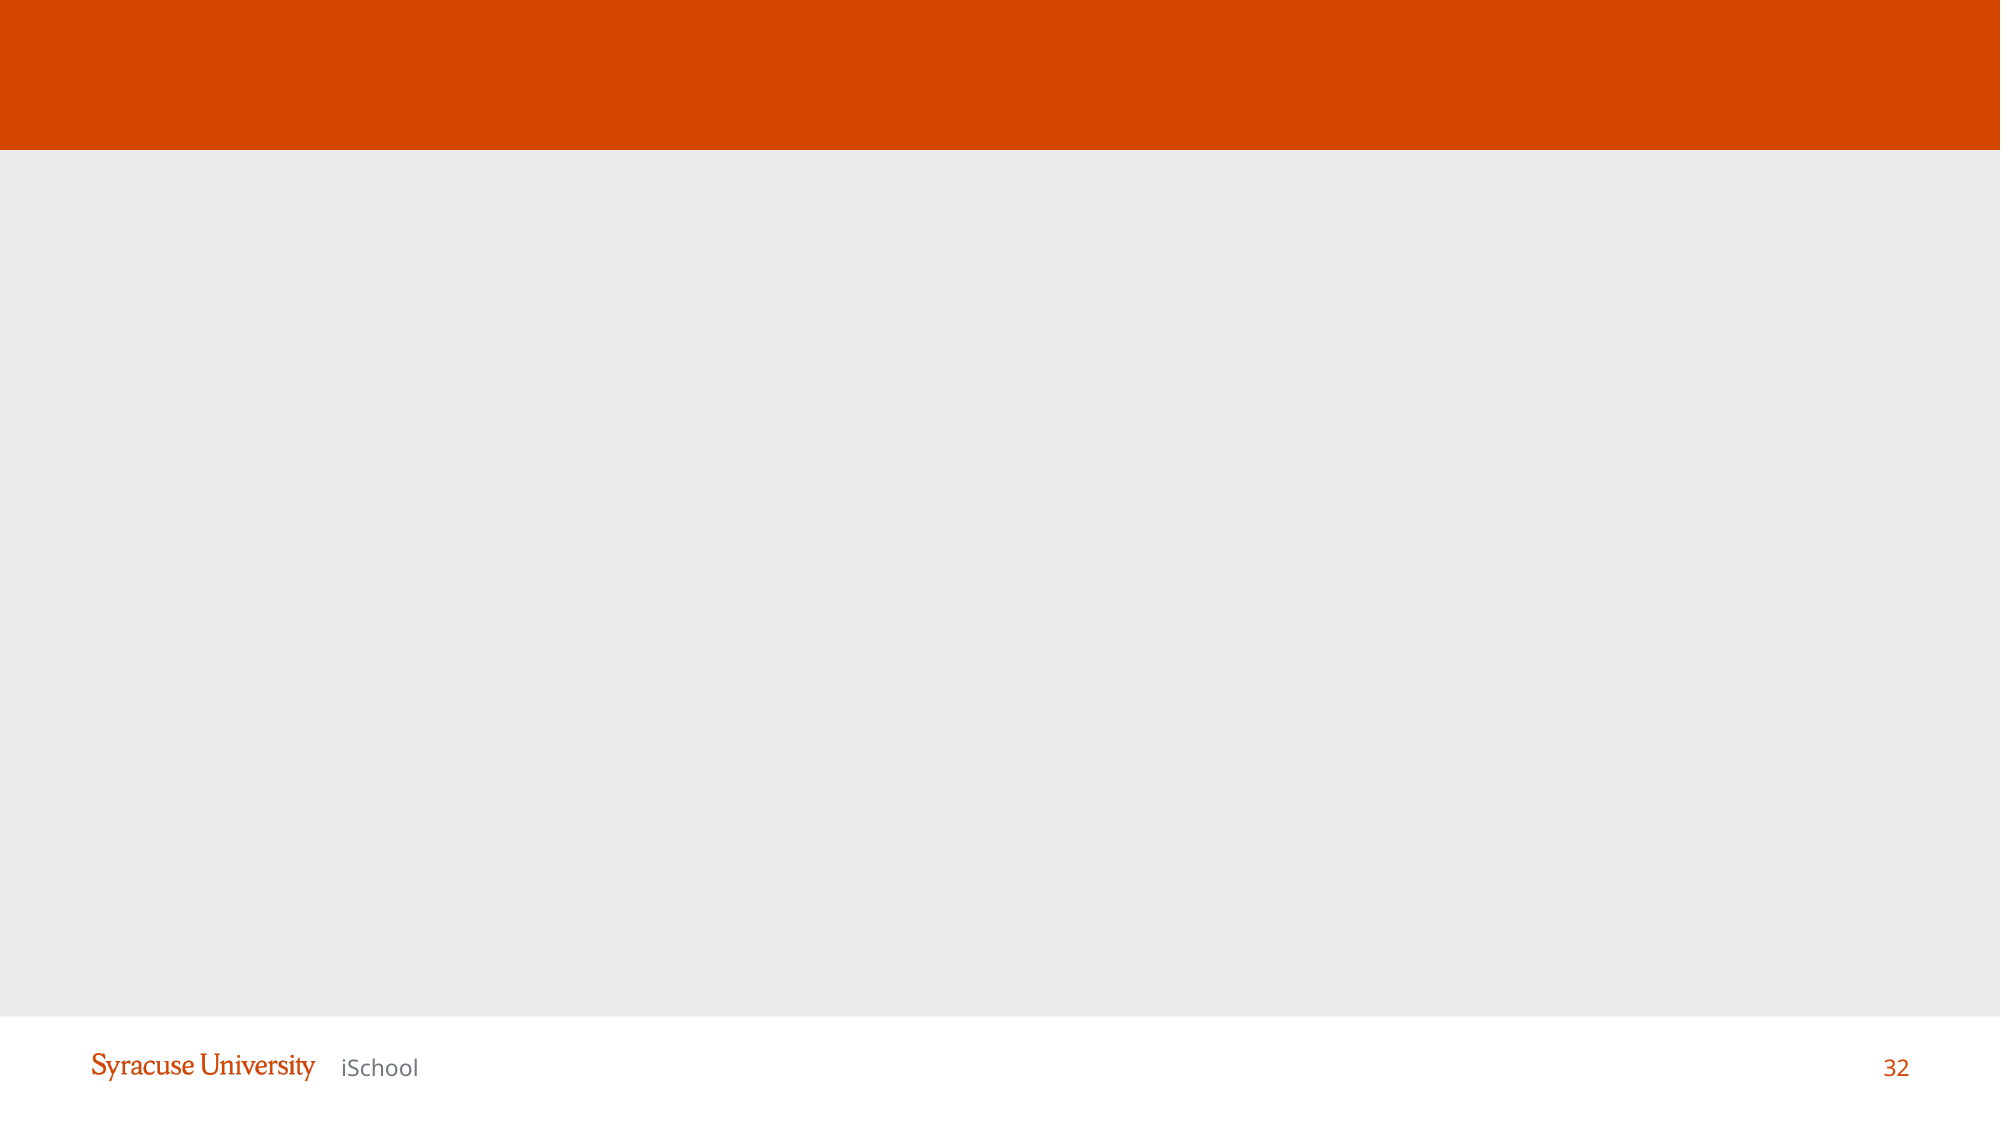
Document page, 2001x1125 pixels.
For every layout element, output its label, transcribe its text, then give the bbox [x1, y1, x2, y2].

picture [91, 1052, 316, 1082]
slide_number 32 [1787, 1038, 1925, 1099]
list iSchool [326, 1039, 1788, 1099]
